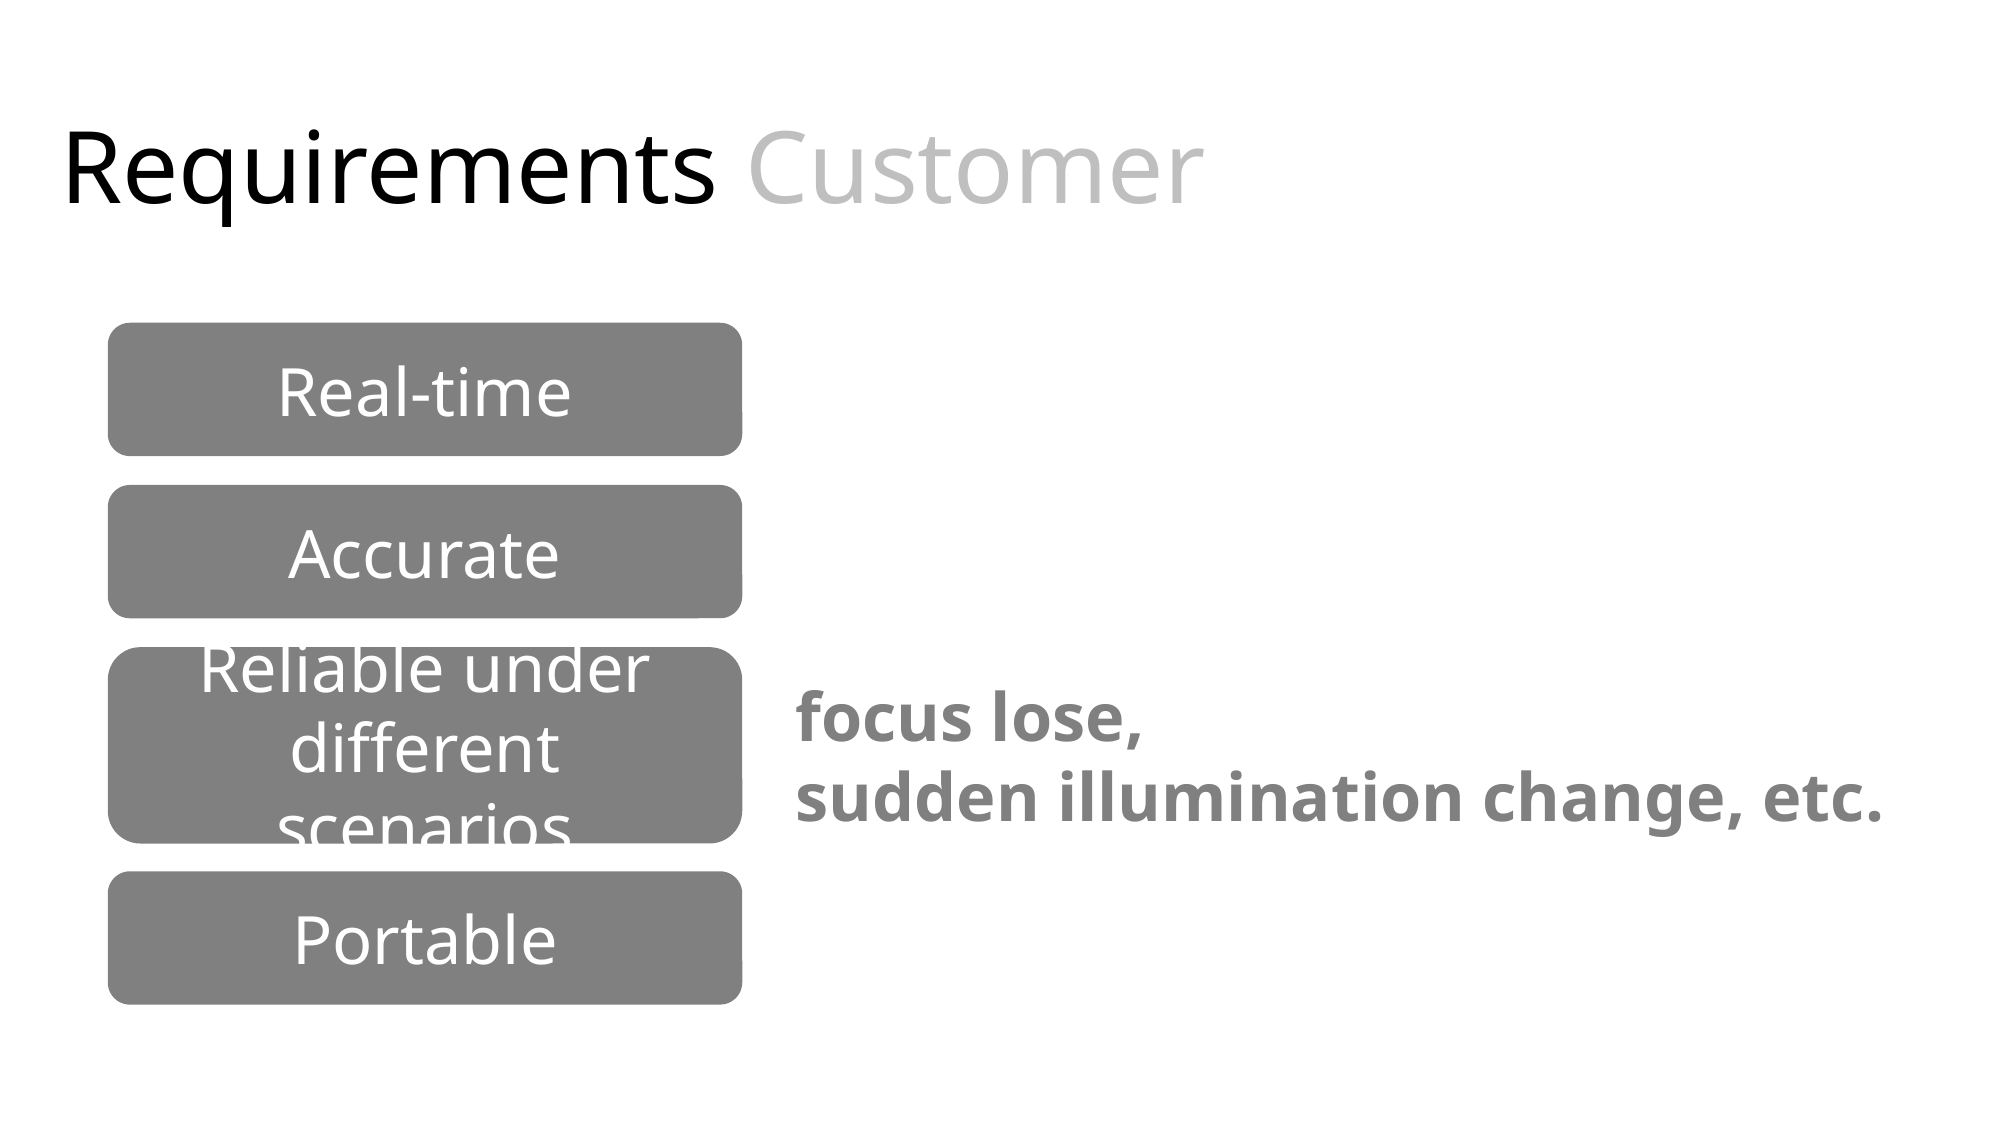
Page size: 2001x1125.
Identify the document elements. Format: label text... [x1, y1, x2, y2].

text_box Portable [107, 870, 743, 1006]
text_box Reliable under different scenarios [107, 646, 743, 845]
text_box focus lose, sudden illumination change, etc. [780, 666, 1900, 922]
text_box Requirements Customer [39, 94, 1226, 234]
text_box Real-time [107, 322, 743, 457]
text_box Accurate [107, 484, 743, 619]
